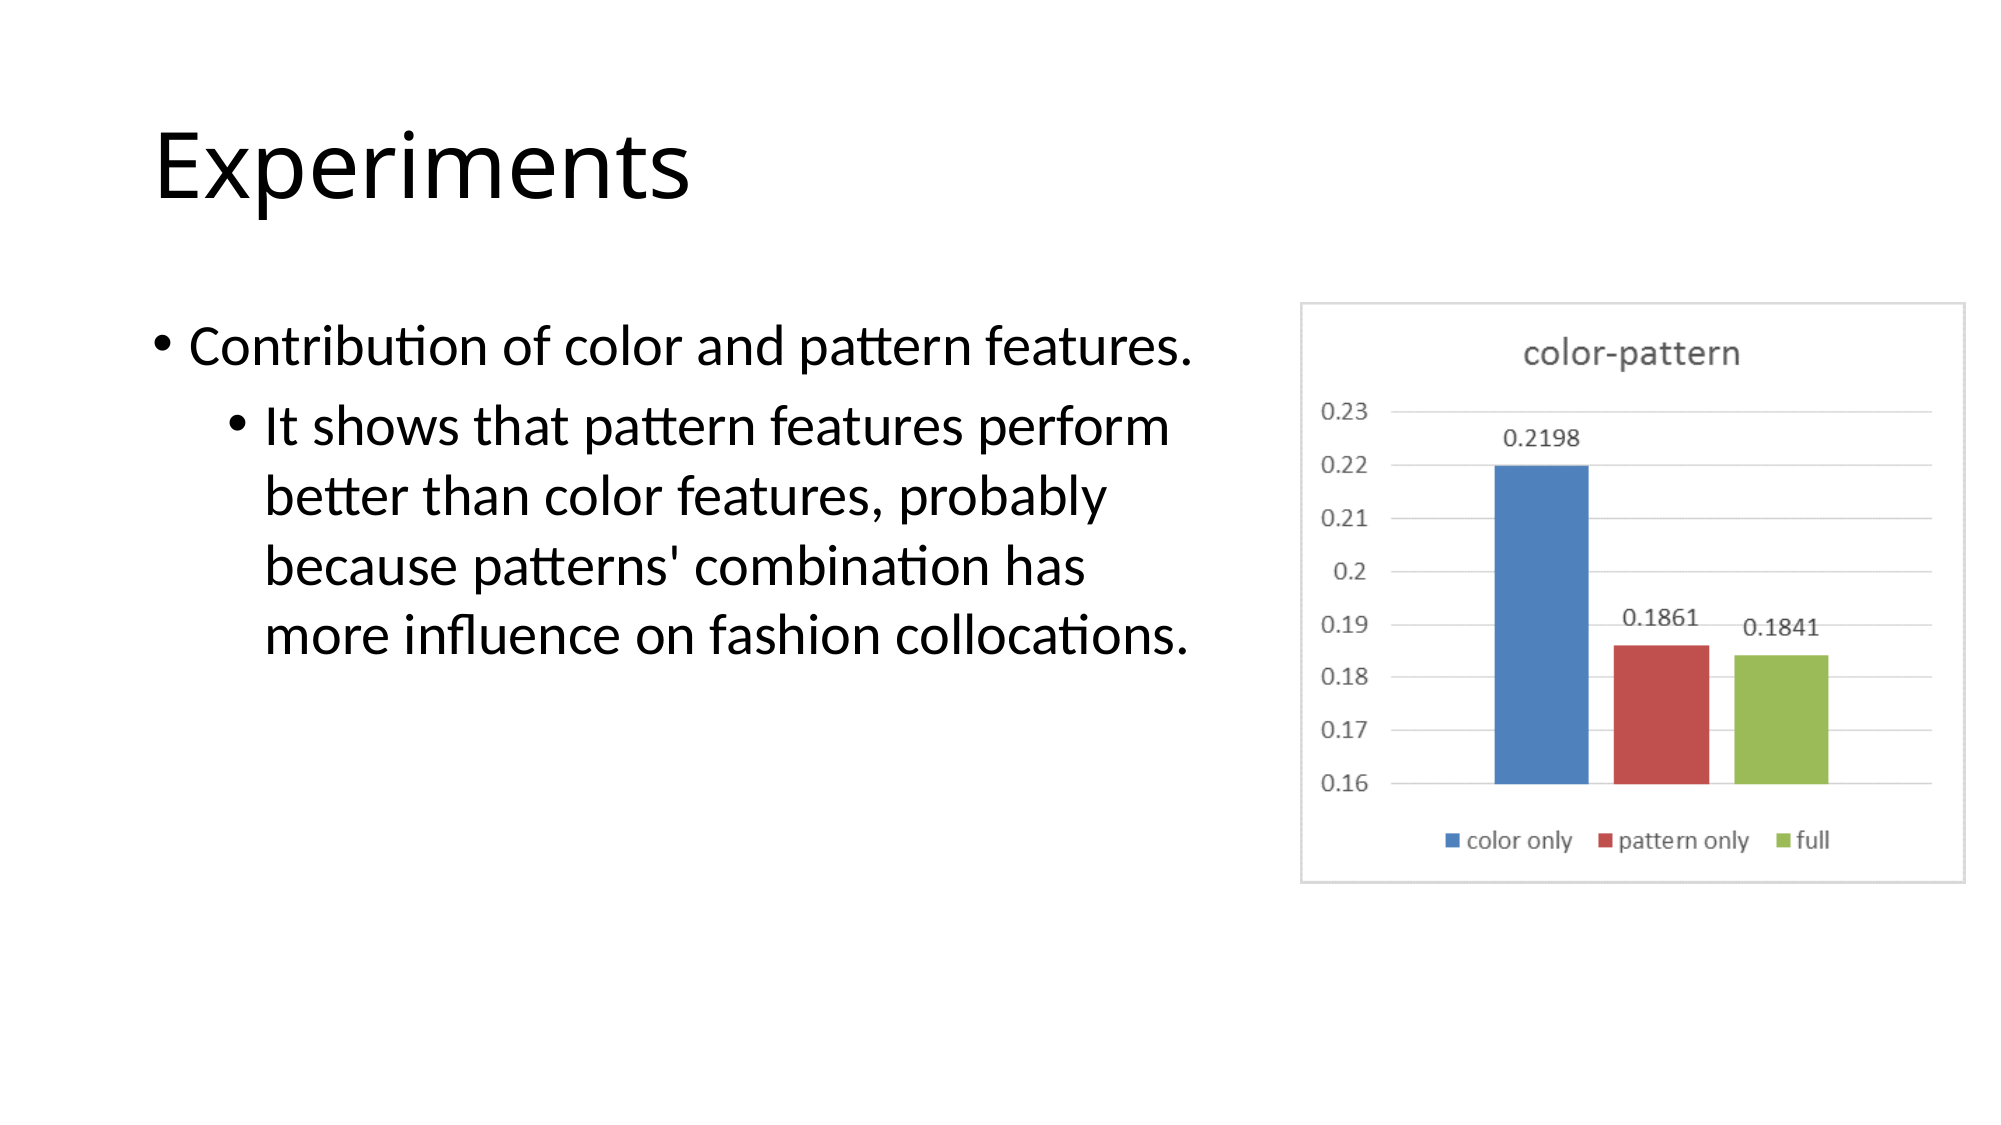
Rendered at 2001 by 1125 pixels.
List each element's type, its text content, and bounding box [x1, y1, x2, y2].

title Experiments [137, 59, 1863, 278]
list Contribution of color and pattern features. It shows that pattern features perform better than color features, probably because patterns' combination has more influence on fashion collocations. [137, 299, 1231, 1016]
picture [1300, 302, 1966, 884]
